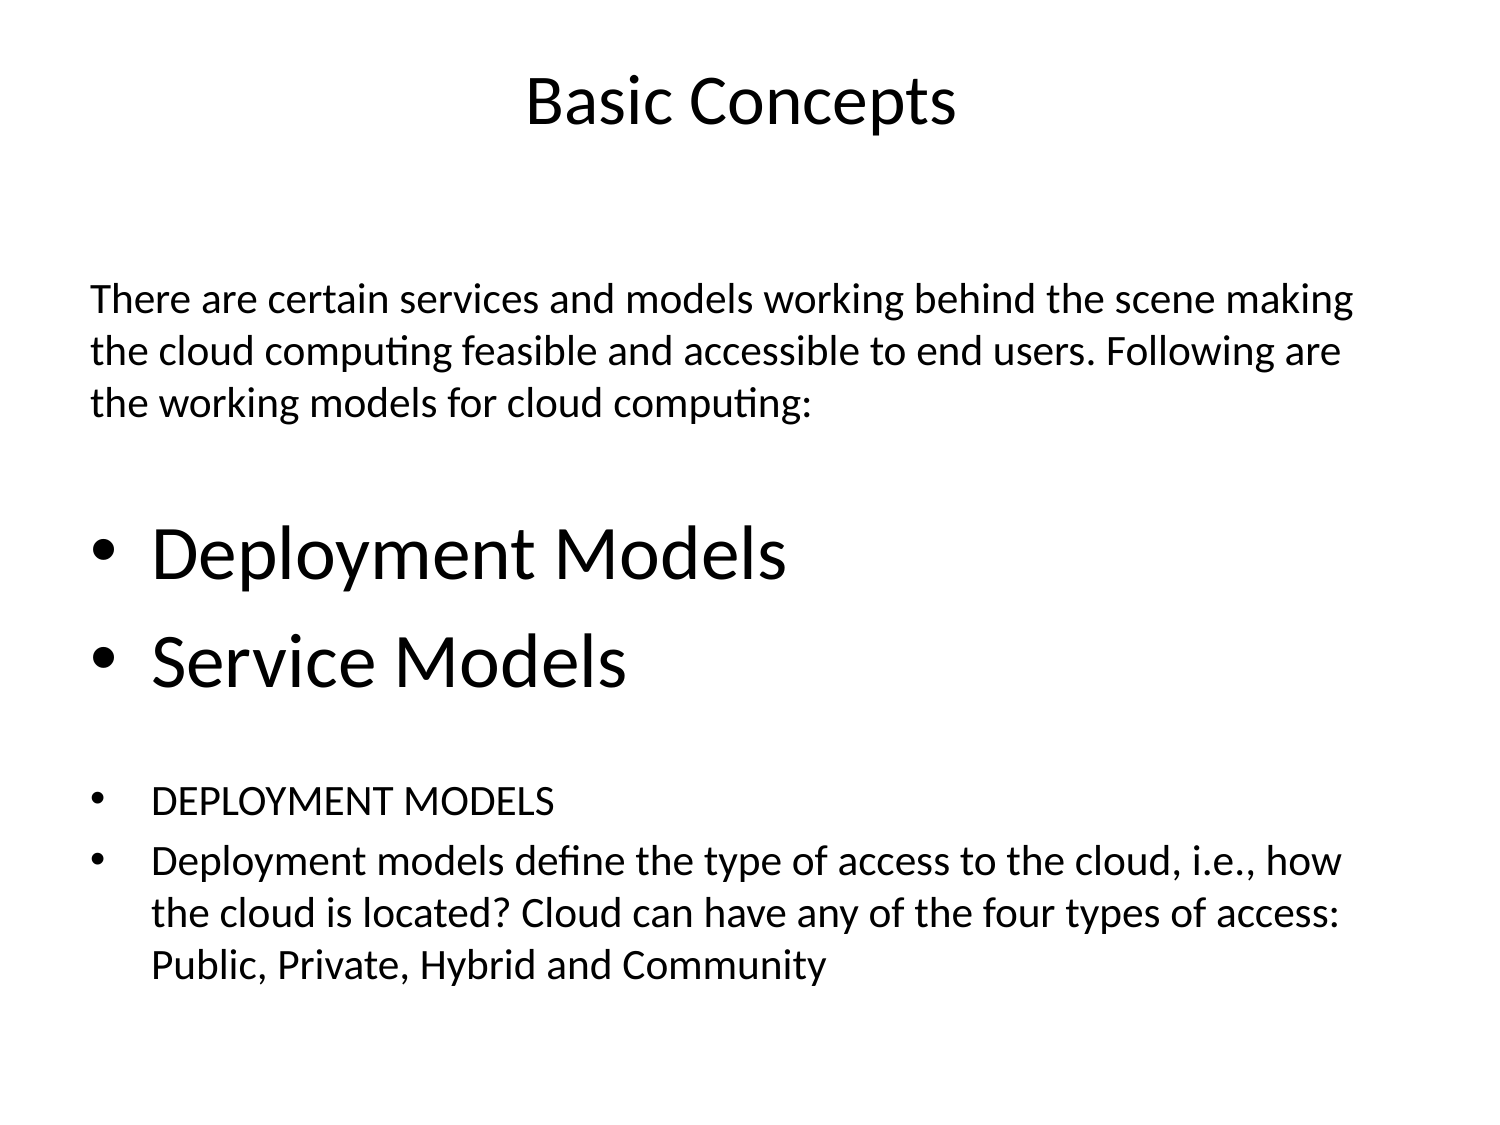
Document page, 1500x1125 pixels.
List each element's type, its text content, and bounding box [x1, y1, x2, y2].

list There are certain services and models working behind the scene making the cloud computing feasible and accessible to end users. Following are the working models for cloud computing: Deployment Models Service Models DEPLOYMENT MODELS Deployment models define the type of access to the cloud, i.e., how the cloud is located? Cloud can have any of the four types of access: Public, Private, Hybrid and Community [75, 262, 1425, 1005]
title Basic Concepts [75, 45, 1425, 233]
